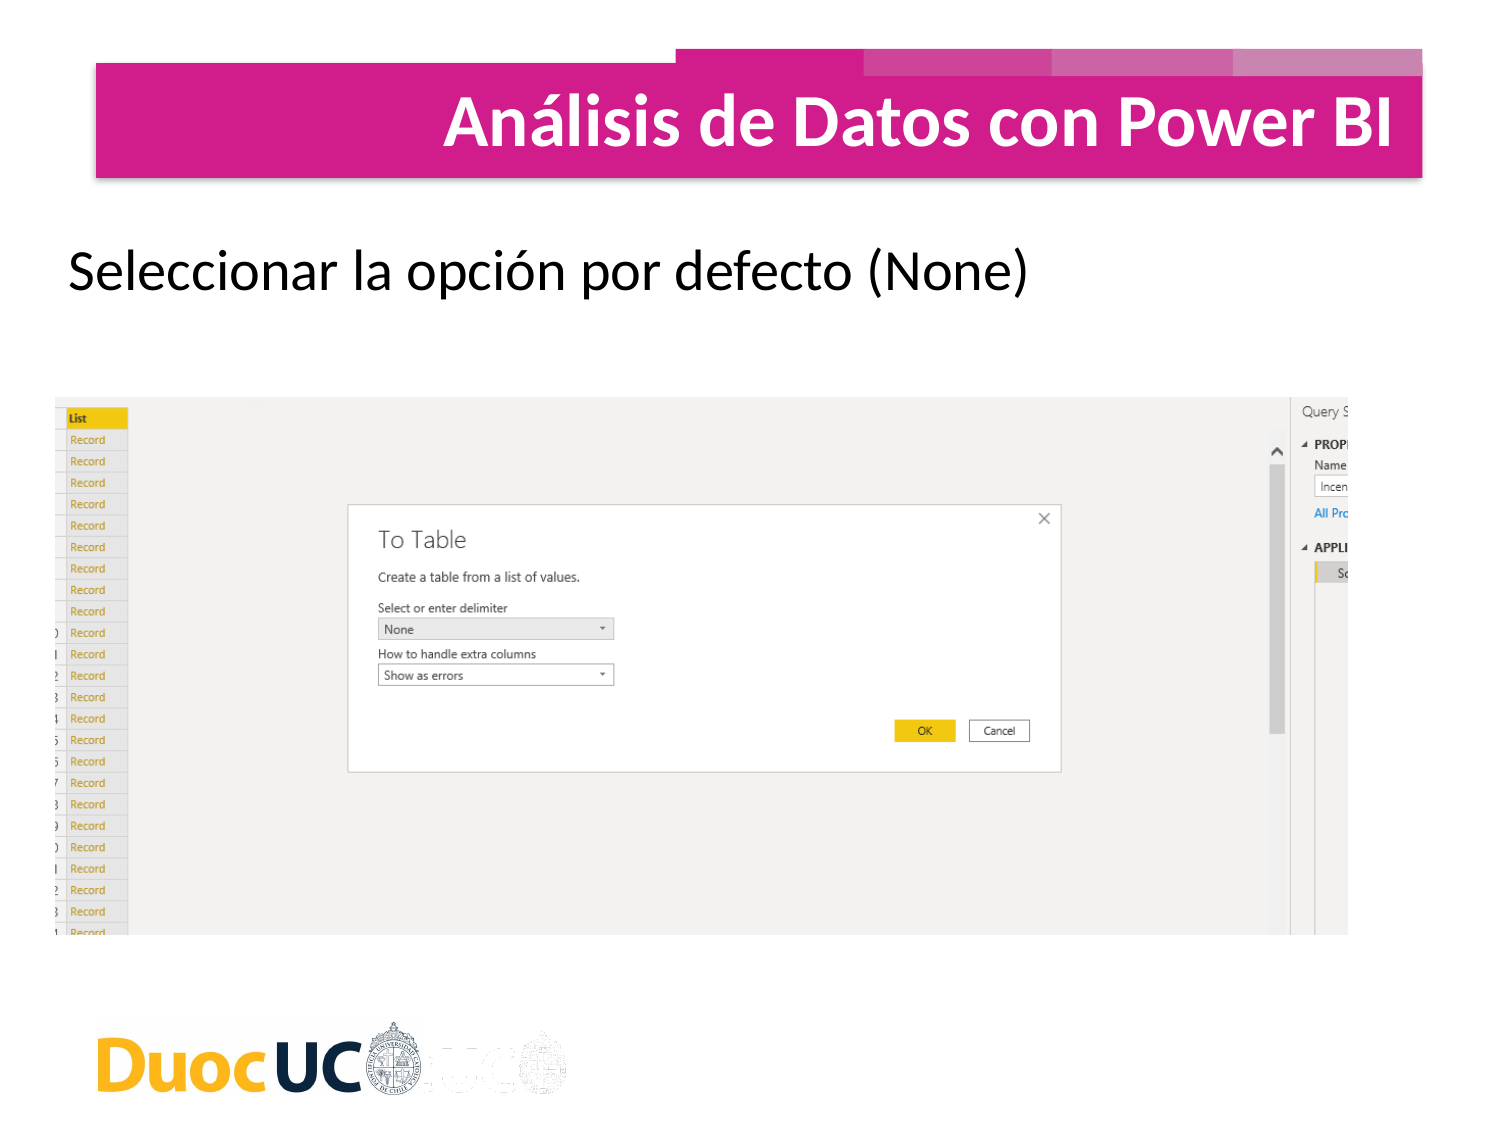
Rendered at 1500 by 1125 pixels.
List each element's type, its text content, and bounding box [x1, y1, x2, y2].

title Seleccionar la opción por defecto (None) [54, 185, 1348, 349]
picture [96, 1021, 566, 1095]
text_box Análisis de Datos con Power BI [87, 63, 1411, 169]
picture [54, 397, 1348, 935]
